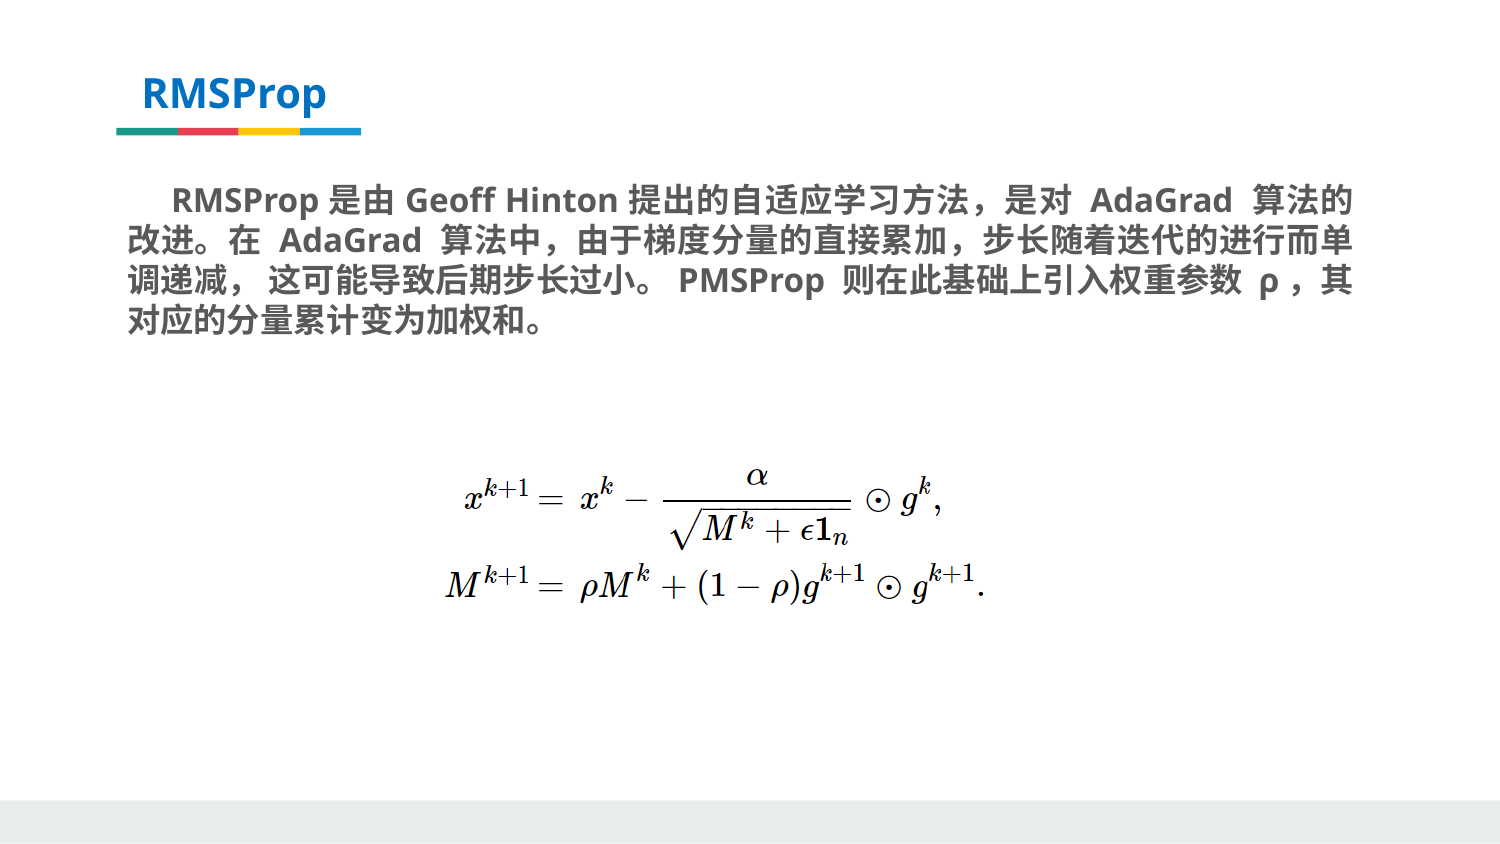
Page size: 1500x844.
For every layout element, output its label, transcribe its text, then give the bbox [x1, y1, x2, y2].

text_box RMSProp是由Geoff Hinton提出的自适应学习方法，是对 AdaGrad 算法的改进。在 AdaGrad 算法中，由于梯度分量的直接累加，步长随着迭代的进行而单调递减， 这可能导致后期步长过小。PMSProp 则在此基础上引入权重参数 ρ，其对应的分量累计变为加权和。 [112, 172, 1369, 347]
title RMSProp [126, 51, 349, 157]
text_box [422, 444, 1027, 633]
